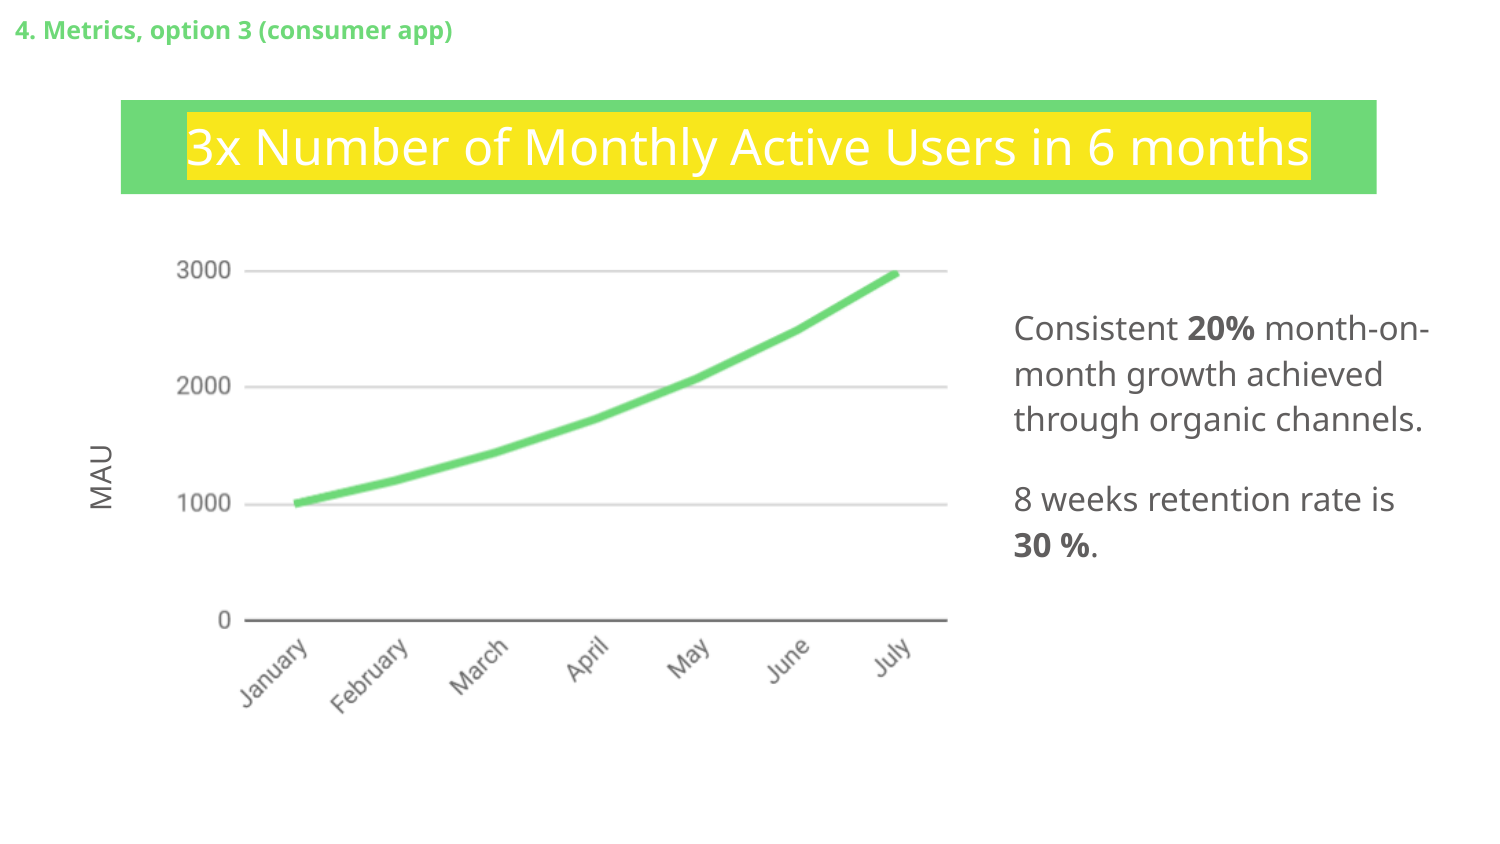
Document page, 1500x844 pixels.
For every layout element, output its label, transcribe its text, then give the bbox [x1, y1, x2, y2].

picture [157, 240, 963, 728]
text_box MAU [67, 375, 150, 527]
list Consistent 20% month-on-month growth achieved through organic channels. 8 weeks retention rate is 30 %. [998, 285, 1448, 743]
text_box 4. Metrics, option 3 (consumer app) [0, 0, 516, 72]
title 3x Number of Monthly Active Users in 6 months [120, 100, 1377, 195]
